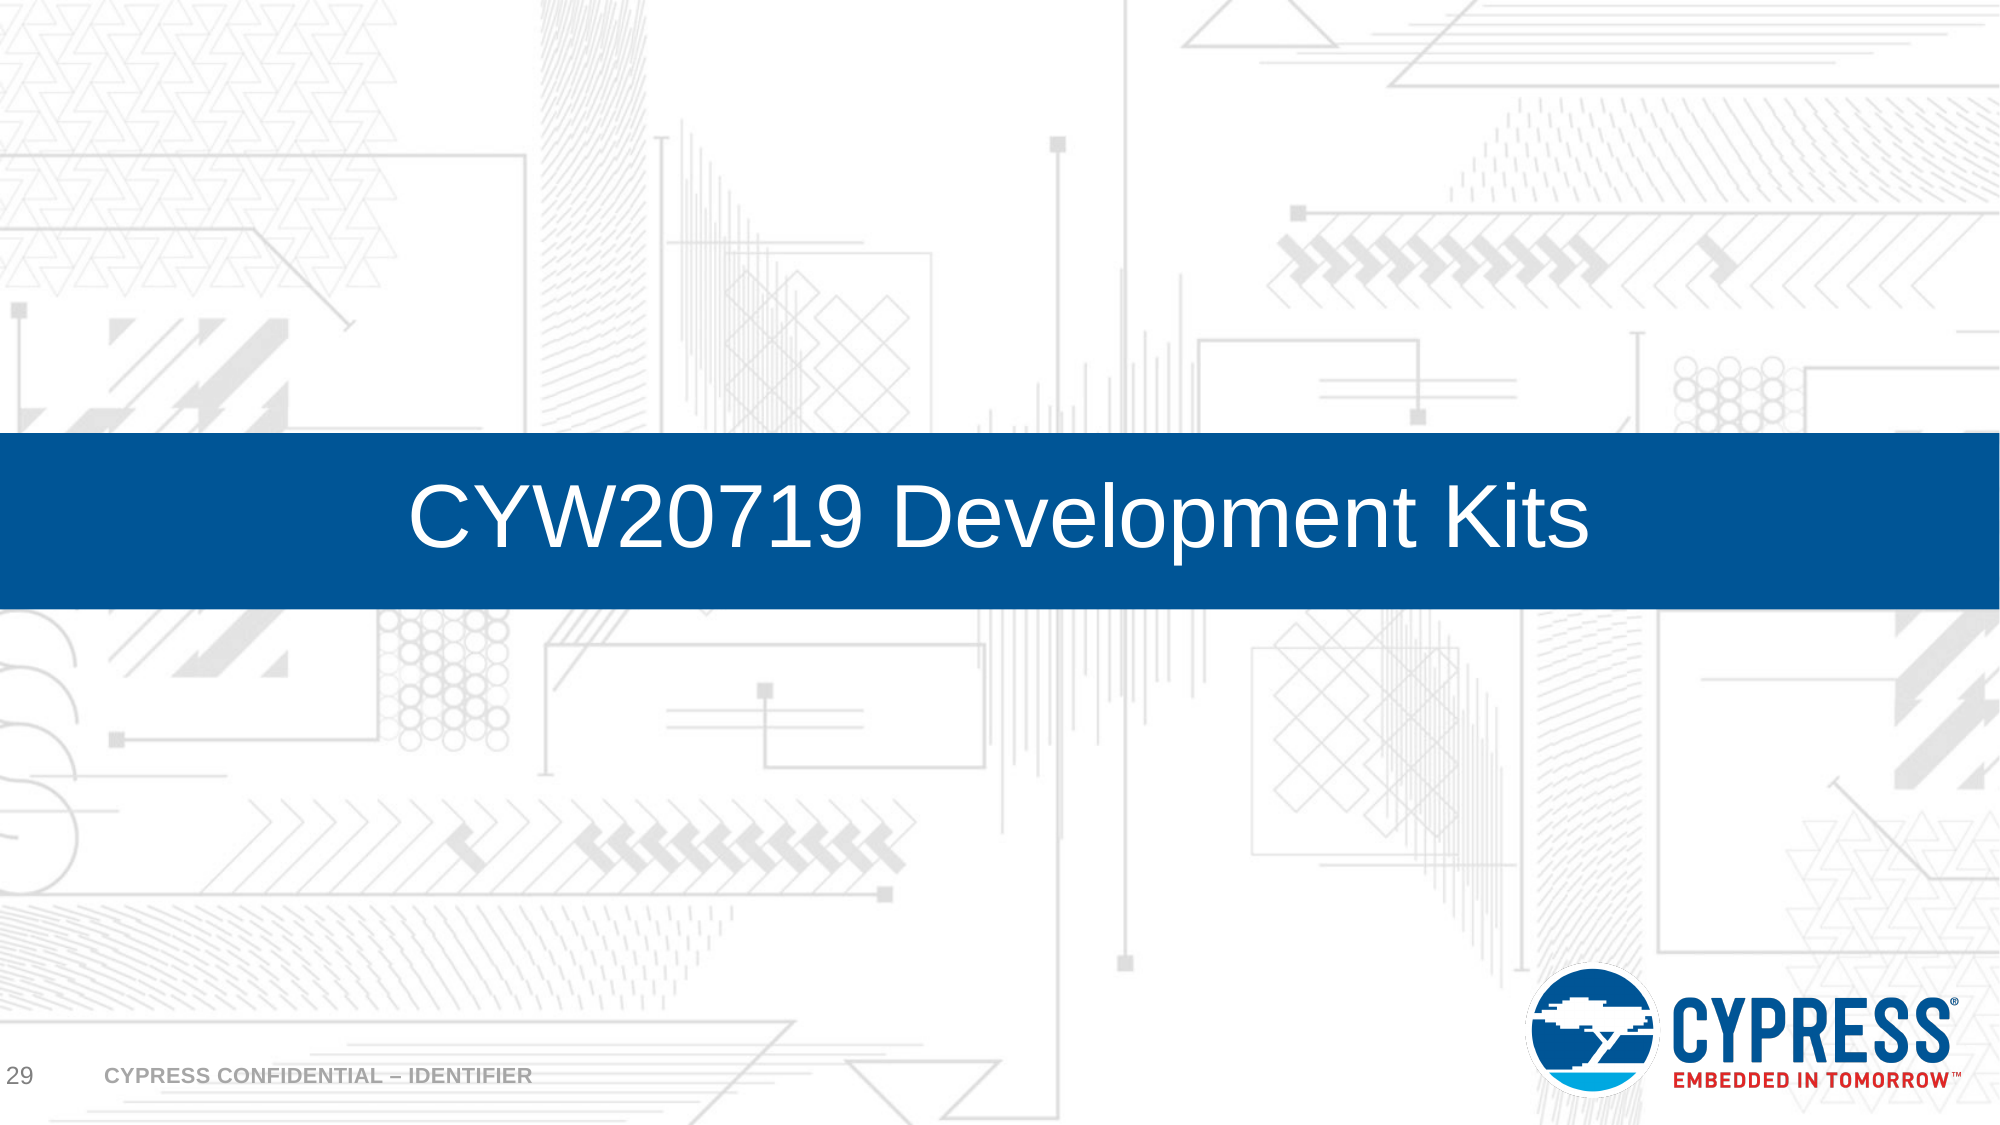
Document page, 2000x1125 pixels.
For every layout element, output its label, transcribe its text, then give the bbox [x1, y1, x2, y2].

title CYW20719 Development Kits [0, 432, 2000, 610]
picture [0, 610, 2000, 1125]
picture [0, 0, 2000, 432]
